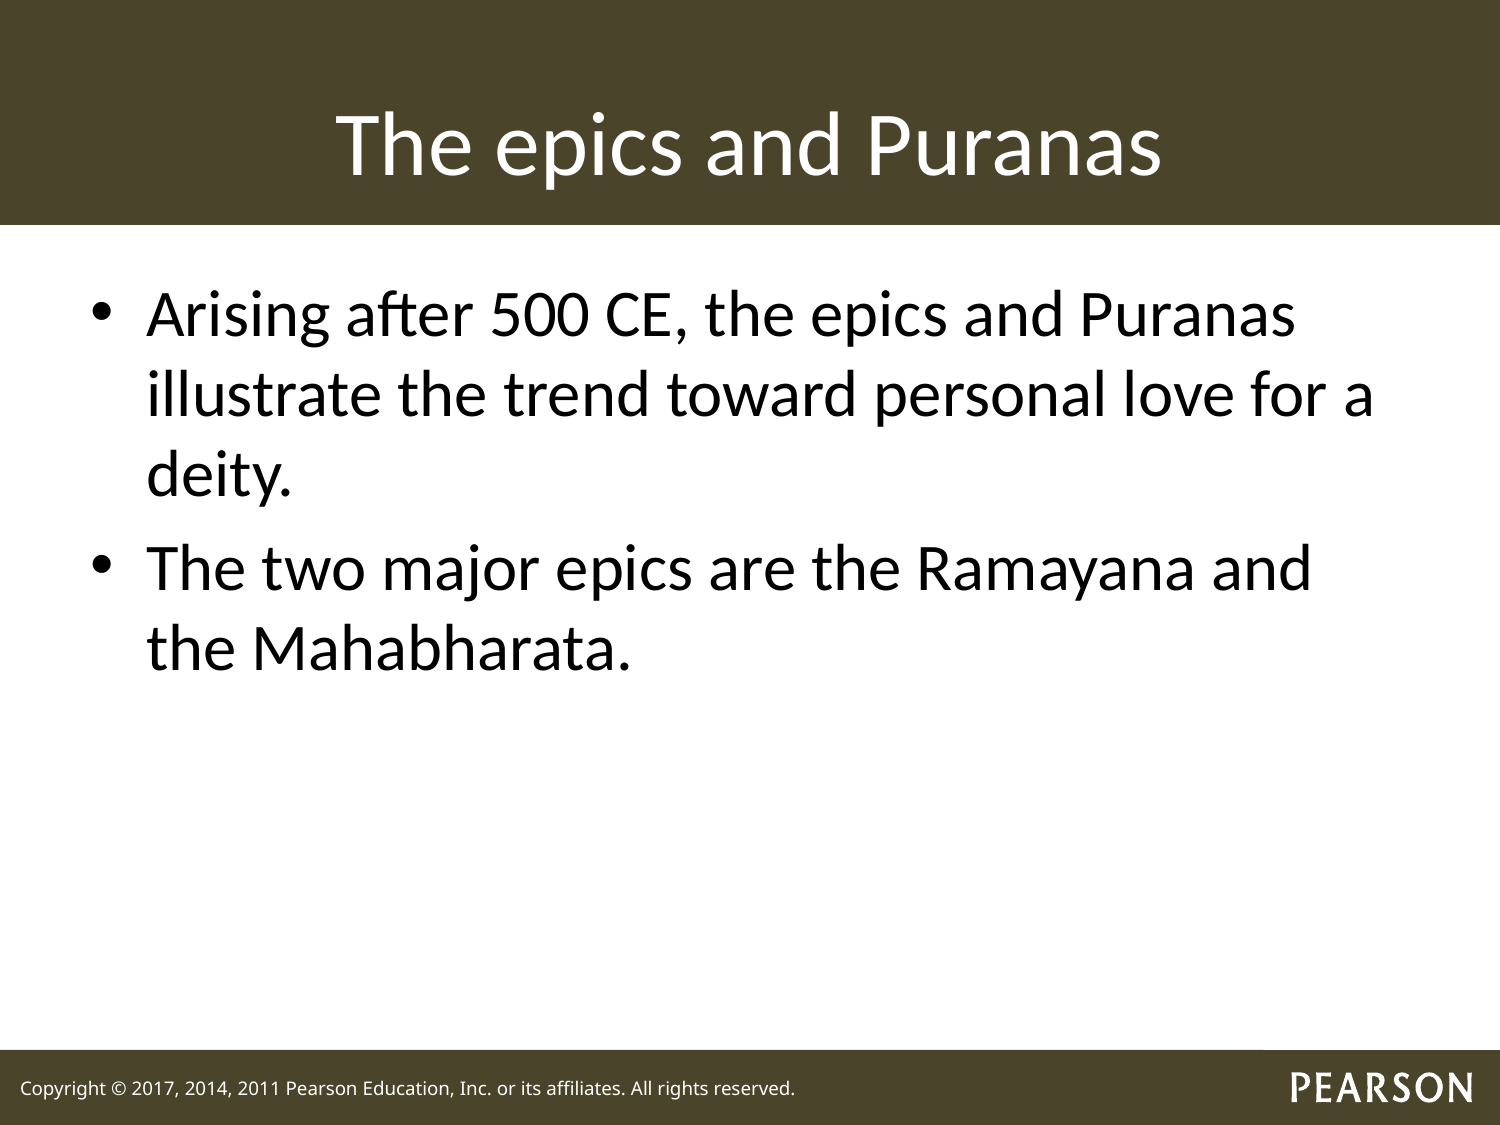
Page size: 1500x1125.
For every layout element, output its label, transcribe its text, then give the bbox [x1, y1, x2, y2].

list Arising after 500 CE, the epics and Puranas illustrate the trend toward personal love for a deity. The two major epics are the Ramayana and the Mahabharata. [75, 262, 1425, 1005]
title The epics and Puranas [75, 45, 1425, 233]
